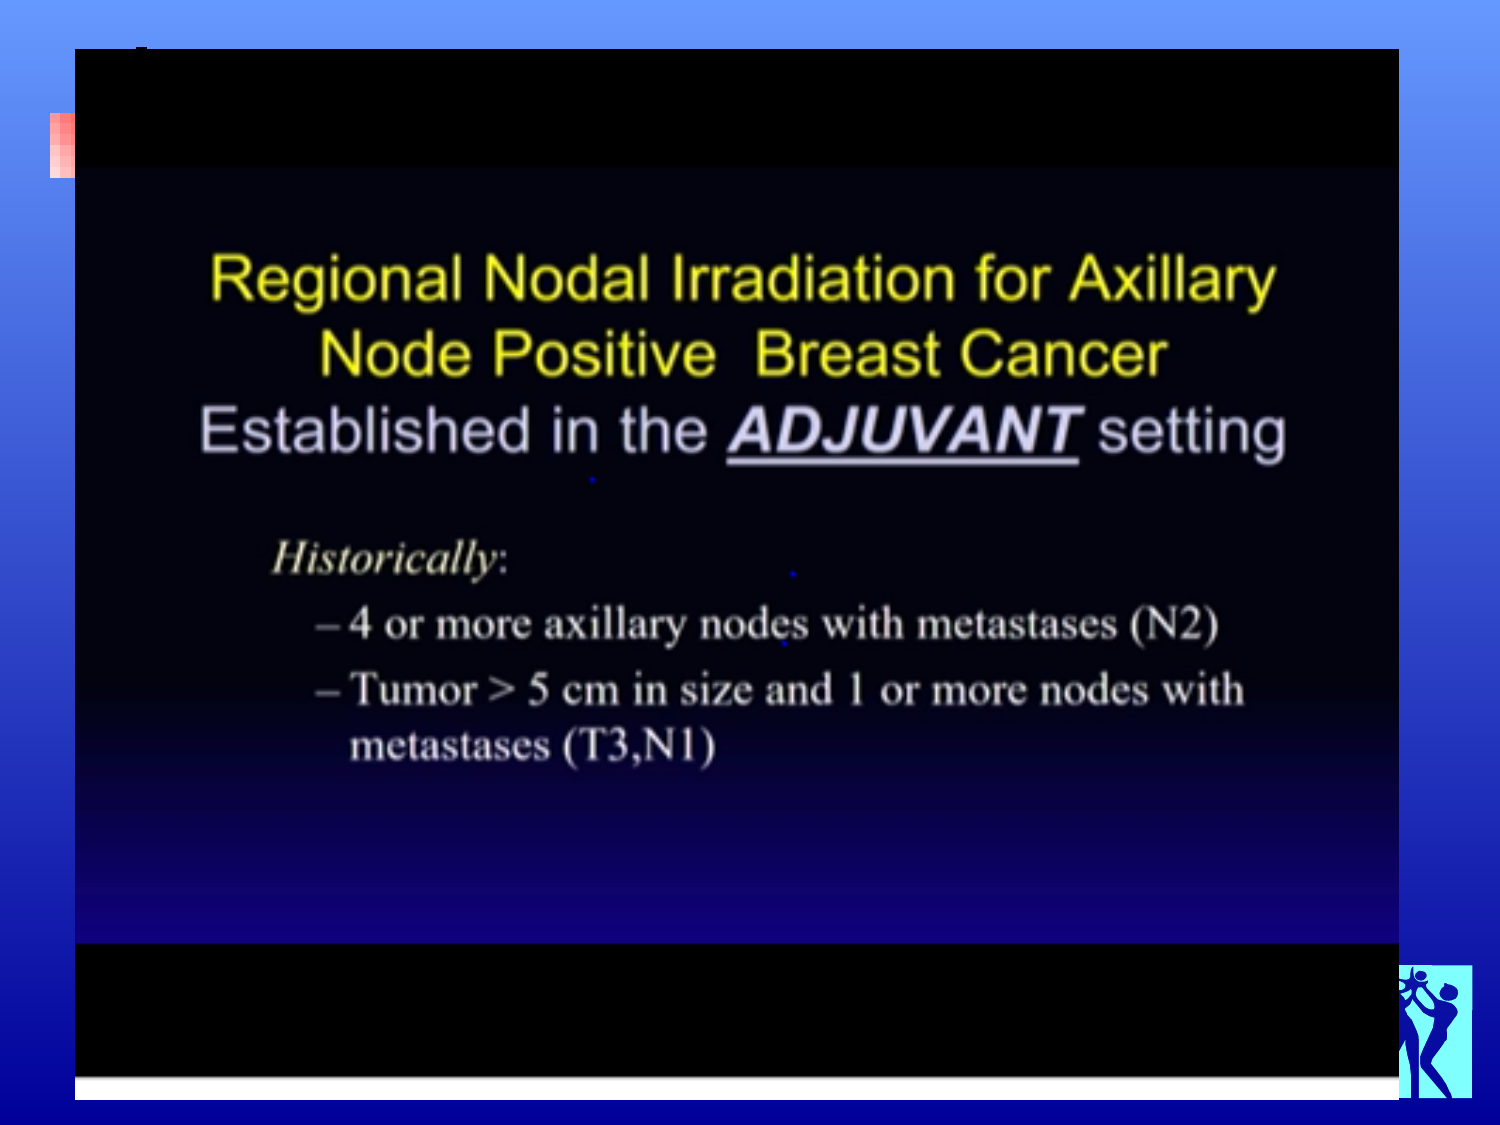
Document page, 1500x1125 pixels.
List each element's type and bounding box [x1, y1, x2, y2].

list [74, 49, 1400, 1101]
picture [50, 37, 213, 200]
